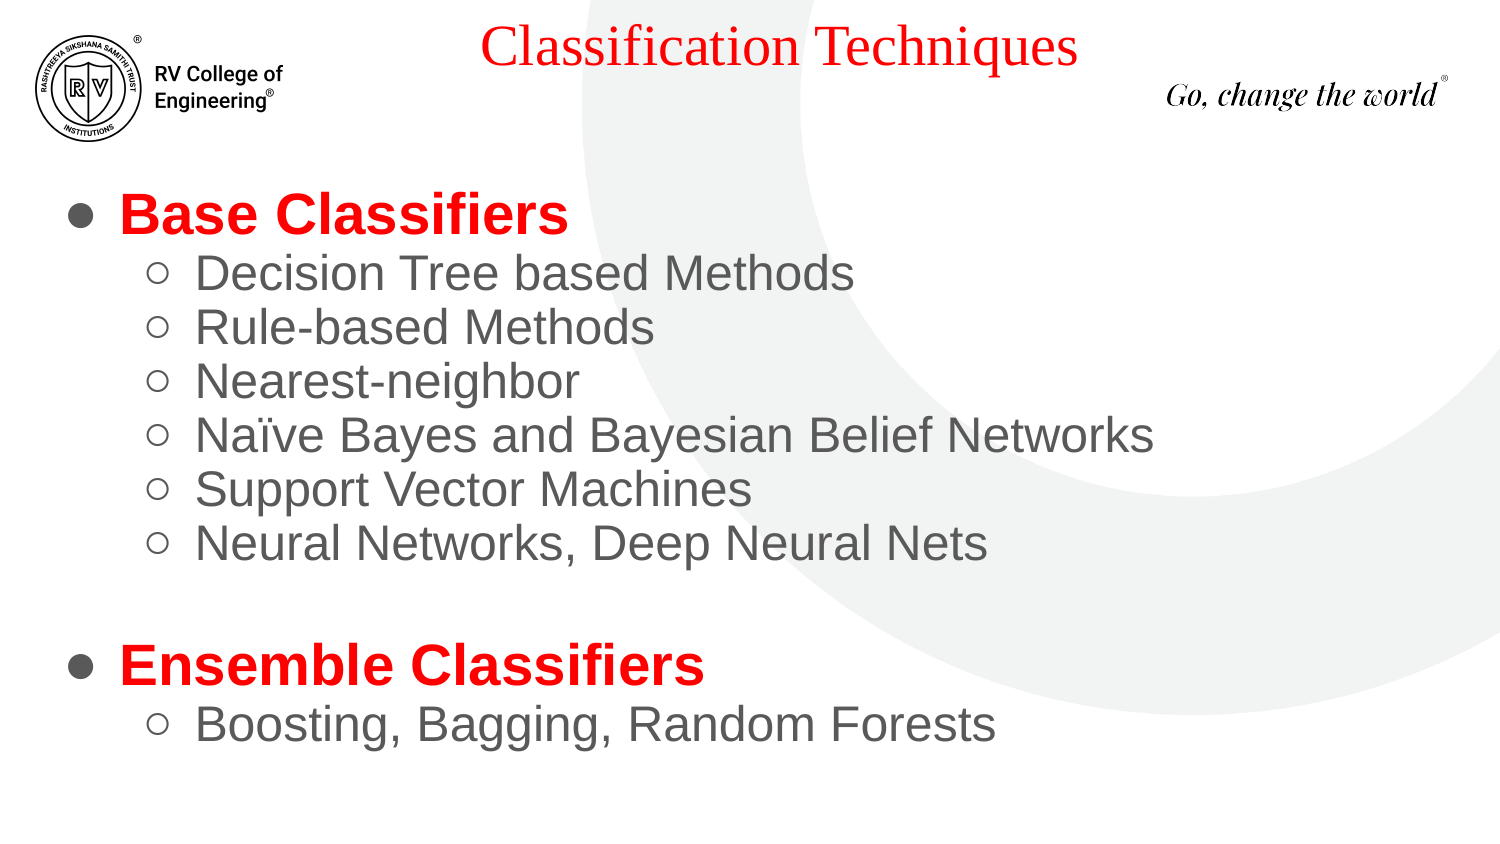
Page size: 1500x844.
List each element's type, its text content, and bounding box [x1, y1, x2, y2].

list Base Classifiers Decision Tree based Methods Rule-based Methods Nearest-neighbor Naïve Bayes and Bayesian Belief Networks Support Vector Machines Neural Networks, Deep Neural Nets Ensemble Classifiers Boosting, Bagging, Random Forests [29, 169, 1395, 808]
text_box Classification Techniques [220, 0, 1340, 85]
picture [0, 0, 1500, 844]
